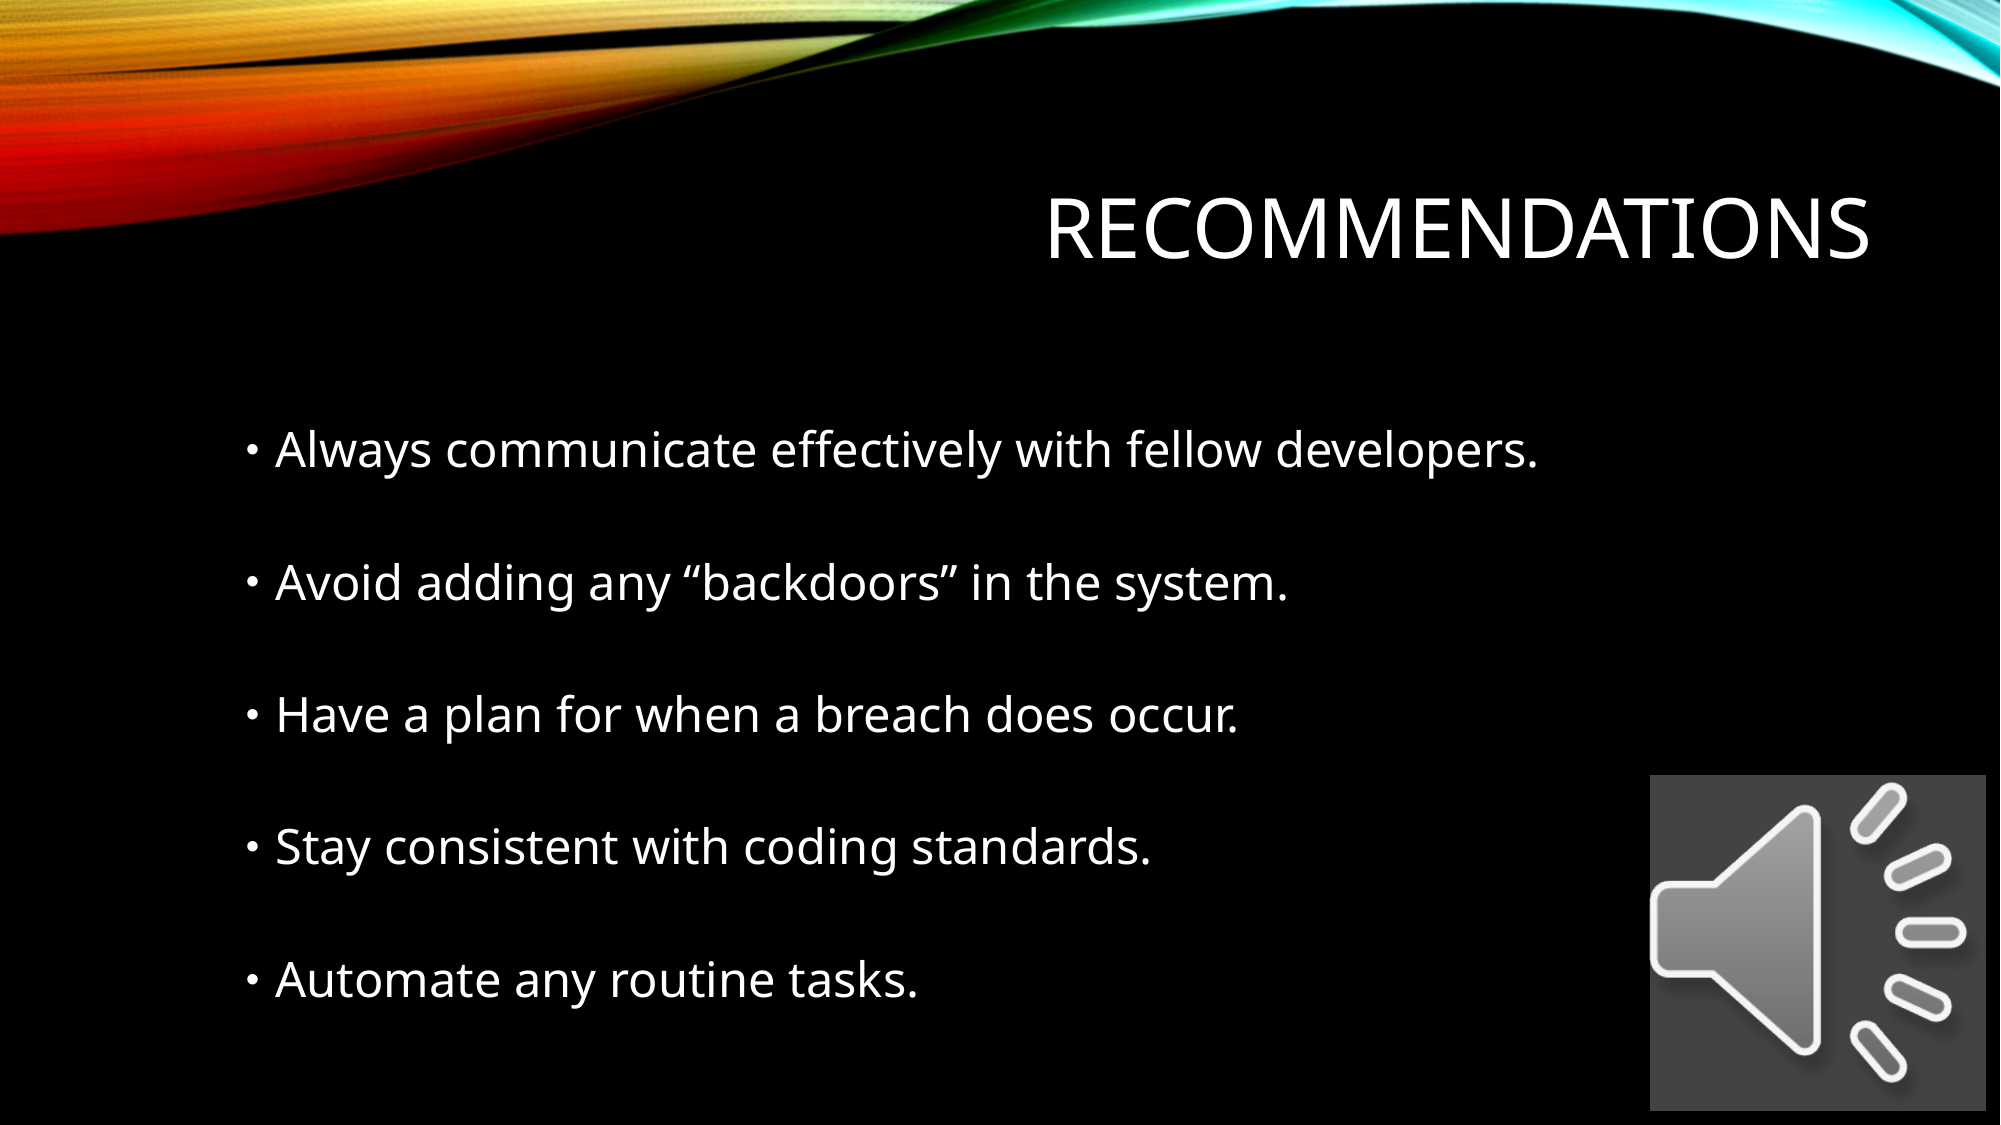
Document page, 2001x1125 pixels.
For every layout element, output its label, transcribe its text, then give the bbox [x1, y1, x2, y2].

picture [1648, 773, 1987, 1112]
title RECOMMENDATIONS [474, 125, 1888, 338]
picture [0, 0, 2000, 237]
list Always communicate effectively with fellow developers. Avoid adding any “backdoors” in the system. Have a plan for when a breach does occur. Stay consistent with coding standards. Automate any routine tasks. [112, 360, 1888, 1021]
